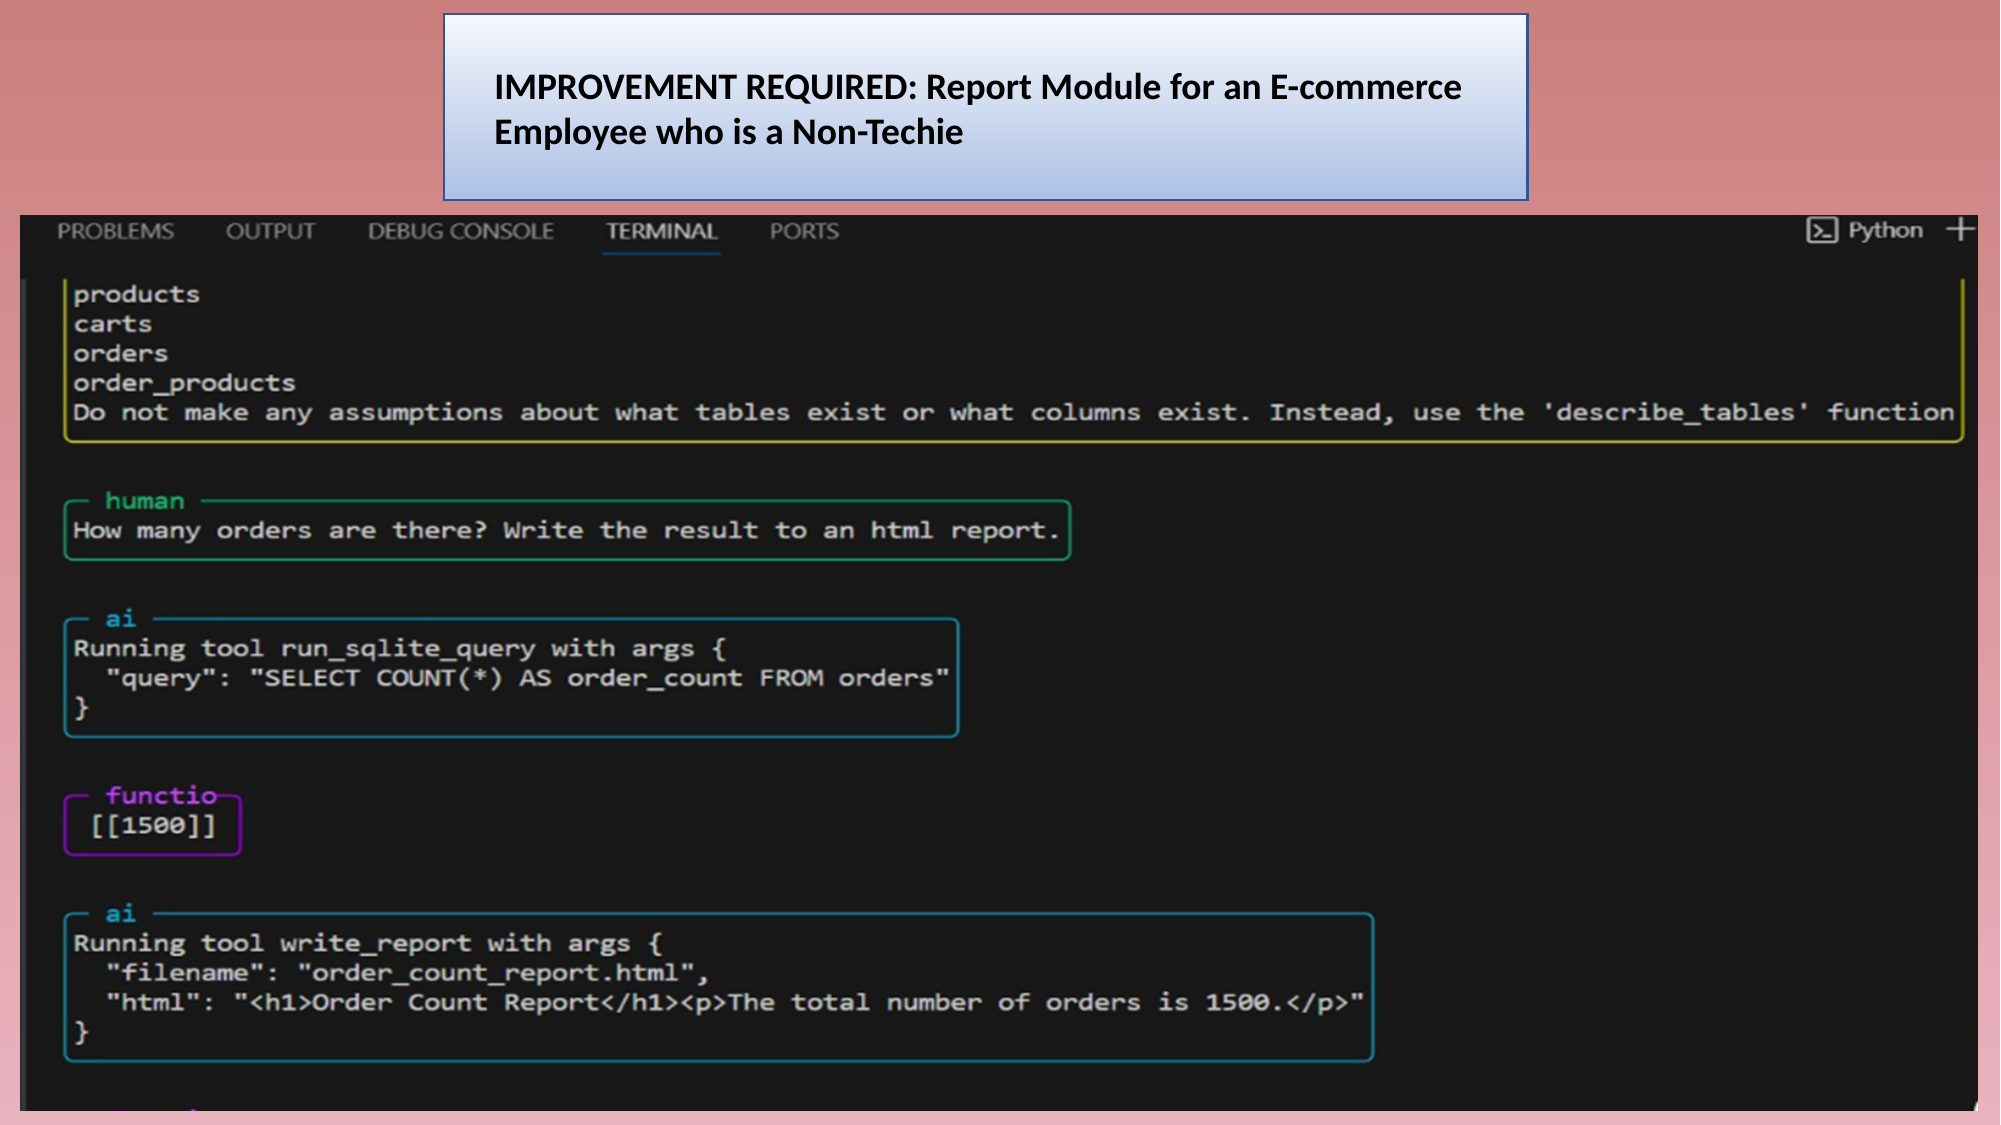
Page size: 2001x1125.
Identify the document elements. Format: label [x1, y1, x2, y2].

text_box [0, 0, 2000, 1125]
picture [20, 215, 1978, 1111]
text_box [444, 14, 1528, 200]
